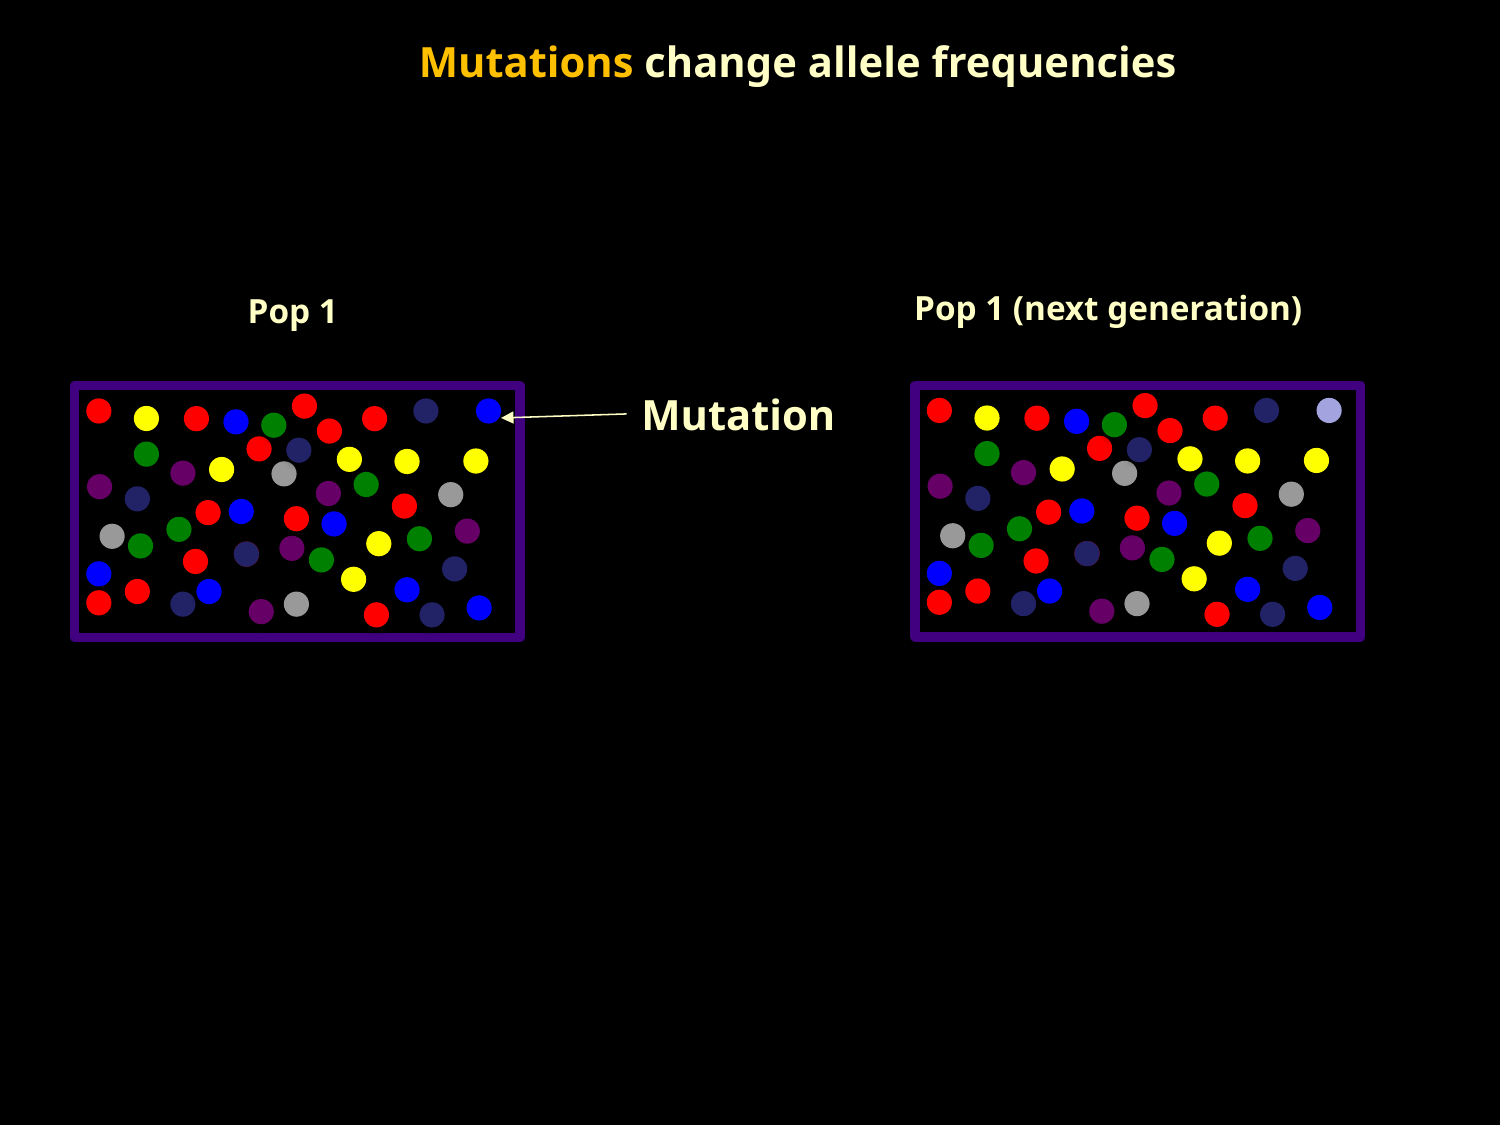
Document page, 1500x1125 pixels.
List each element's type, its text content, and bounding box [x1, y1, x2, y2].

text_box [973, 440, 1001, 468]
text_box [1010, 459, 1037, 487]
text_box [1234, 447, 1261, 475]
text_box [169, 459, 197, 487]
text_box [361, 405, 388, 433]
text_box [1281, 555, 1309, 582]
text_box [1234, 575, 1261, 603]
text_box Mutation [626, 381, 900, 447]
text_box [964, 485, 992, 512]
text_box [1111, 460, 1138, 487]
text_box [1088, 597, 1116, 625]
text_box [939, 522, 967, 550]
text_box [1010, 590, 1037, 618]
text_box [194, 499, 222, 526]
text_box [208, 456, 235, 483]
text_box [162, 506, 257, 548]
text_box [98, 522, 126, 550]
text_box [1035, 498, 1063, 526]
text_box [123, 578, 151, 605]
text_box [365, 530, 393, 558]
text_box [247, 598, 275, 626]
text_box [1119, 535, 1146, 562]
text_box [1303, 447, 1330, 474]
text_box [1180, 565, 1208, 593]
text_box [1294, 517, 1322, 544]
text_box [233, 540, 260, 568]
text_box [278, 536, 306, 562]
text_box Mutations change allele frequencies [72, 0, 1448, 294]
text_box [1306, 594, 1334, 621]
text_box [85, 560, 113, 588]
text_box [195, 578, 223, 605]
text_box [183, 405, 210, 433]
text_box [1023, 404, 1051, 432]
text_box [964, 577, 992, 605]
text_box [270, 460, 298, 488]
text_box [352, 471, 380, 498]
text_box [1156, 417, 1184, 444]
text_box [393, 448, 421, 475]
text_box [1205, 529, 1233, 557]
text_box [260, 411, 288, 439]
text_box [275, 541, 337, 578]
text_box [1277, 480, 1305, 508]
text_box [393, 576, 421, 604]
text_box [1203, 600, 1231, 628]
text_box [1231, 492, 1259, 519]
text_box [133, 440, 160, 468]
text_box [316, 417, 343, 445]
text_box [1073, 540, 1101, 567]
text_box [1123, 590, 1151, 618]
text_box [74, 385, 521, 638]
text_box [1253, 397, 1280, 424]
text_box [127, 532, 154, 560]
text_box [283, 505, 310, 533]
text_box [925, 560, 953, 587]
text_box [315, 480, 342, 507]
text_box [1259, 600, 1286, 628]
text_box [1123, 504, 1151, 532]
text_box [363, 601, 390, 629]
text_box [412, 397, 440, 425]
text_box [462, 447, 490, 475]
text_box Pop 1 (next generation) [899, 280, 1425, 335]
text_box [1006, 515, 1033, 543]
text_box [437, 481, 465, 509]
text_box [475, 397, 502, 425]
text_box [179, 555, 210, 582]
text_box [1101, 411, 1128, 439]
text_box [1063, 407, 1090, 435]
text_box Pop 1 [233, 294, 550, 338]
text_box [85, 397, 113, 425]
text_box [925, 397, 953, 424]
text_box [1161, 510, 1188, 537]
text_box [123, 485, 151, 513]
text_box [169, 590, 196, 618]
text_box [1176, 445, 1204, 473]
text_box [418, 601, 446, 629]
text_box [973, 404, 1001, 432]
text_box [340, 565, 367, 593]
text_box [500, 414, 627, 419]
text_box [245, 435, 273, 463]
text_box [320, 511, 348, 538]
text_box [914, 384, 1361, 638]
text_box [1201, 404, 1229, 432]
text_box [1116, 541, 1178, 580]
text_box [926, 472, 954, 500]
text_box [1126, 436, 1153, 464]
text_box [1022, 547, 1050, 575]
text_box [1048, 455, 1076, 483]
text_box [227, 498, 255, 525]
text_box [283, 590, 310, 618]
text_box [1068, 497, 1096, 525]
text_box [86, 473, 113, 501]
text_box [925, 588, 953, 616]
text_box [1246, 524, 1274, 552]
text_box [967, 532, 995, 559]
text_box [133, 405, 160, 432]
text_box [1148, 546, 1176, 573]
text_box [1003, 503, 1097, 547]
text_box [441, 555, 469, 583]
text_box [222, 408, 250, 436]
text_box [1315, 397, 1343, 424]
text_box [391, 492, 418, 520]
text_box [182, 548, 209, 575]
text_box [1086, 435, 1113, 462]
text_box [285, 436, 313, 464]
text_box [336, 445, 363, 473]
text_box [406, 525, 433, 553]
text_box [1036, 577, 1063, 605]
text_box [85, 589, 113, 617]
text_box [1131, 392, 1159, 419]
text_box [308, 546, 335, 574]
text_box [165, 515, 193, 543]
text_box [465, 594, 493, 622]
text_box [453, 517, 481, 545]
text_box [291, 392, 318, 420]
text_box [1193, 470, 1221, 498]
text_box [1155, 479, 1183, 507]
text_box [1020, 556, 1051, 594]
